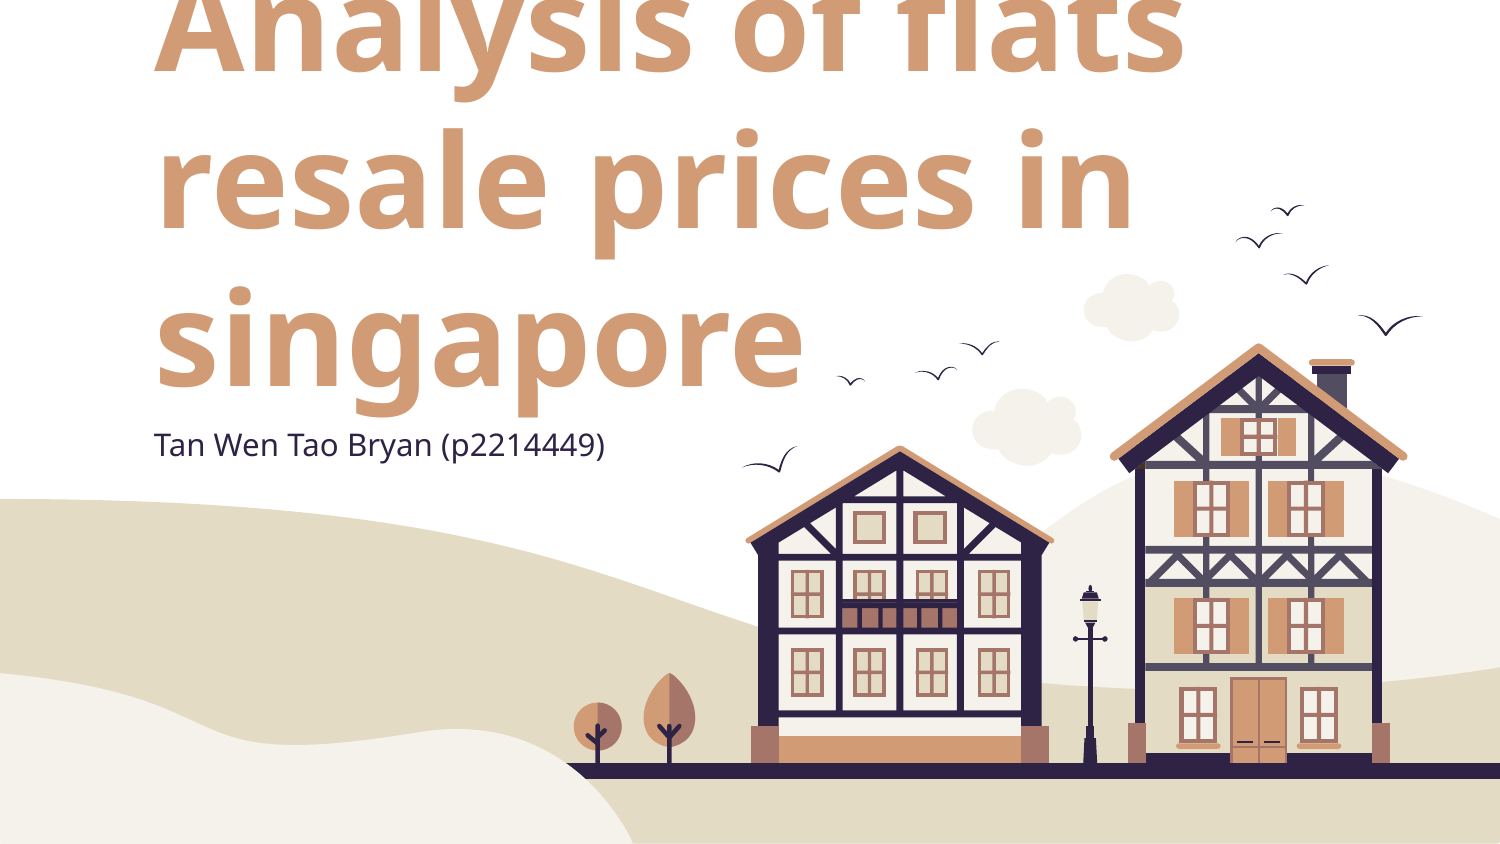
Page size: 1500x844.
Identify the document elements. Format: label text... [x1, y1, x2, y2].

text_box [0, 673, 633, 844]
subtitle Tan Wen Tao Bryan (p2214449) [138, 400, 772, 487]
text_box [643, 672, 696, 769]
title Analysis of flats resale prices in singapore [139, 121, 1316, 428]
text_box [1072, 584, 1108, 769]
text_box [744, 445, 1056, 769]
text_box [585, 762, 1500, 779]
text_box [573, 702, 622, 769]
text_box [1108, 343, 1409, 769]
